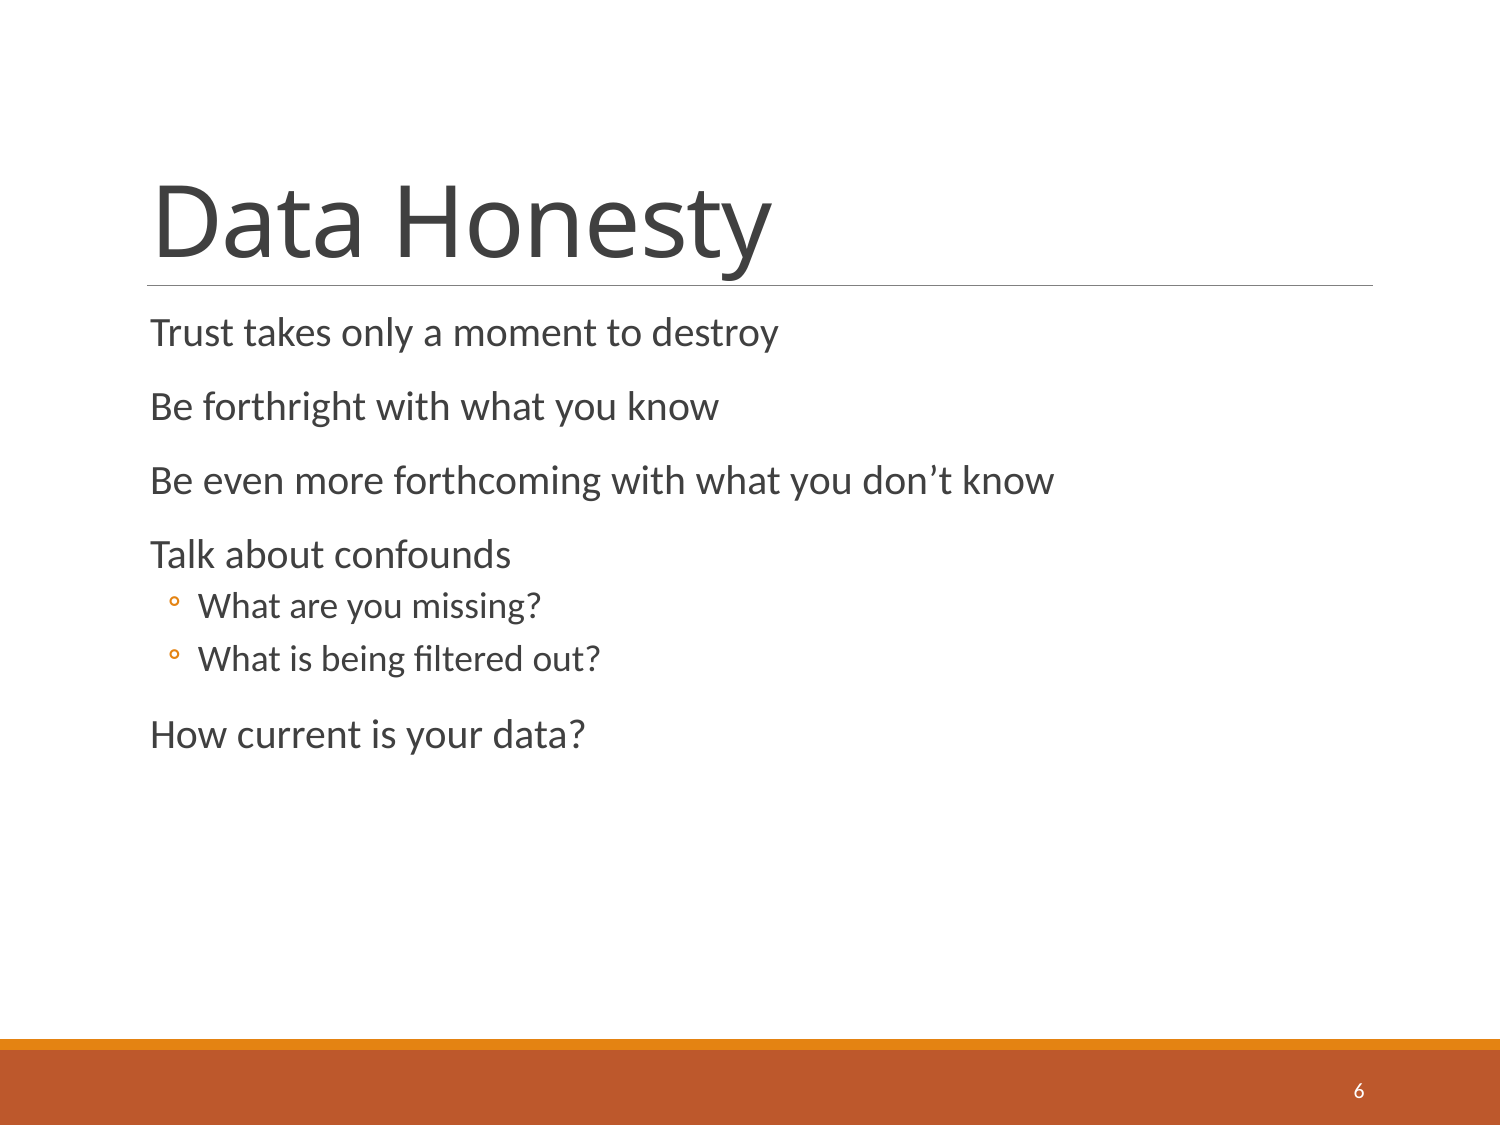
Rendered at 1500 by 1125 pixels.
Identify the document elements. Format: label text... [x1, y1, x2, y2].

slide_number 6 [1218, 1059, 1380, 1120]
title Data Honesty [135, 47, 1373, 285]
list Trust takes only a moment to destroy Be forthright with what you know Be even more forthcoming with what you don’t know Talk about confounds What are you missing? What is being filtered out? How current is your data? [135, 302, 1373, 963]
